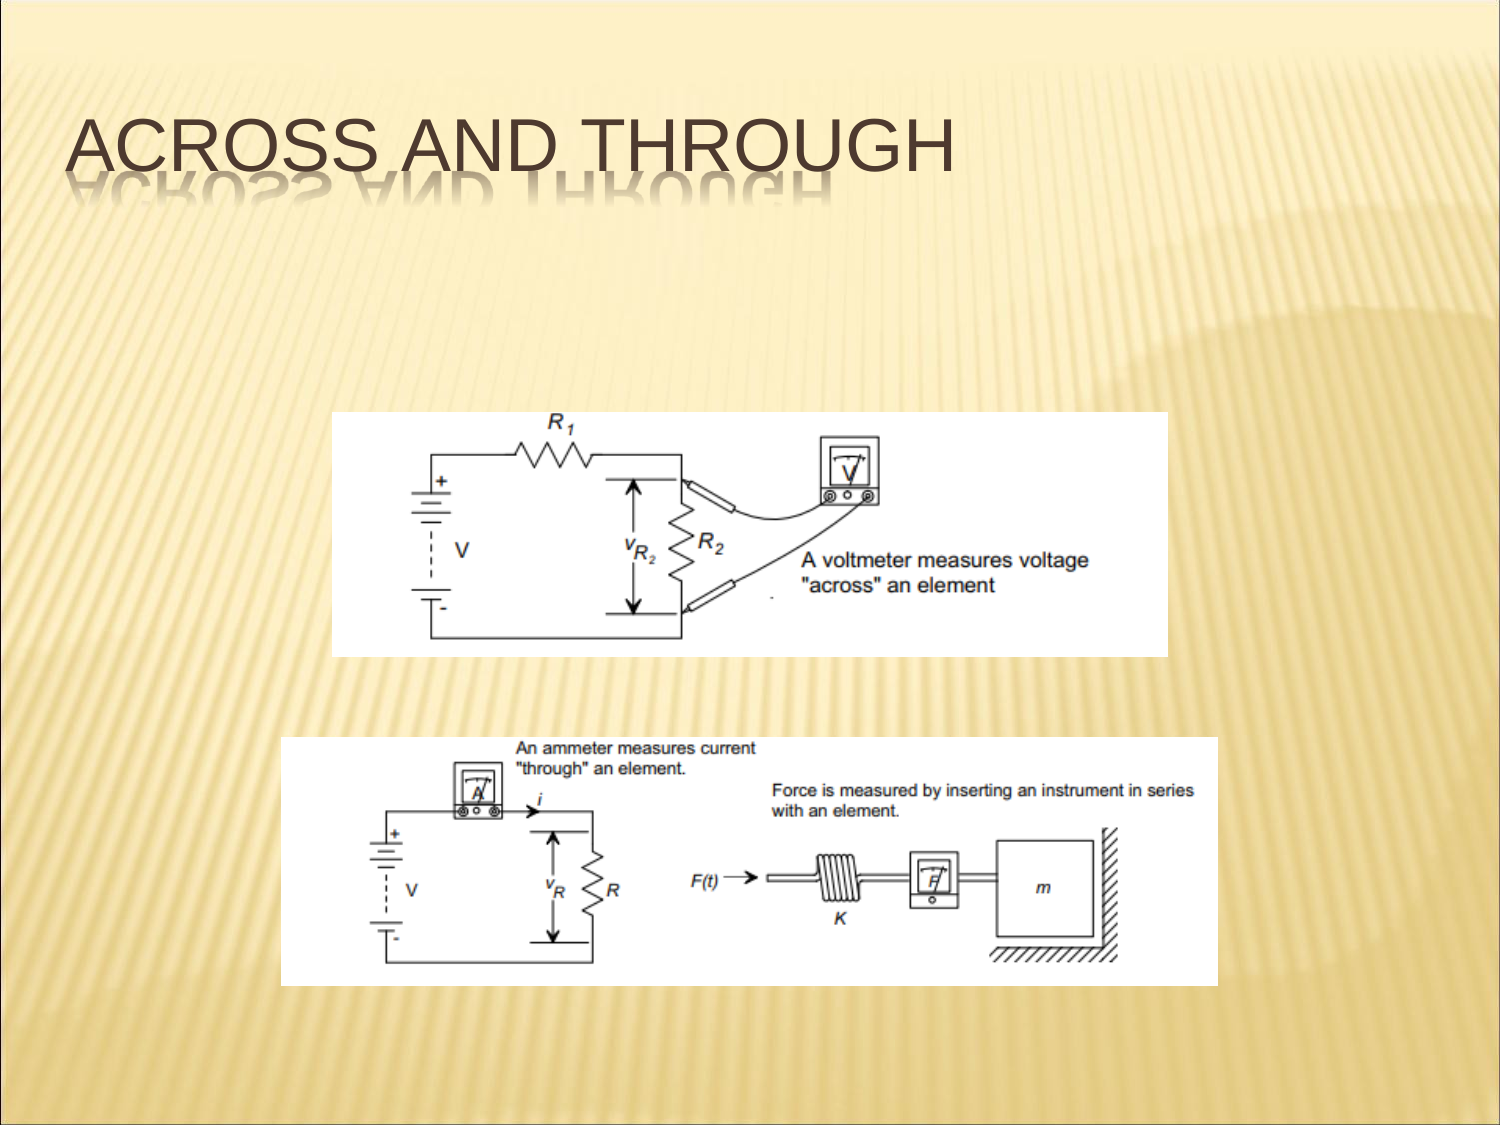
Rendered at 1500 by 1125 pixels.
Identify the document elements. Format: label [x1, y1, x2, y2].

picture [281, 737, 1219, 987]
text_box [0, 0, 1500, 1125]
picture [18, 169, 882, 259]
picture [332, 412, 1168, 657]
